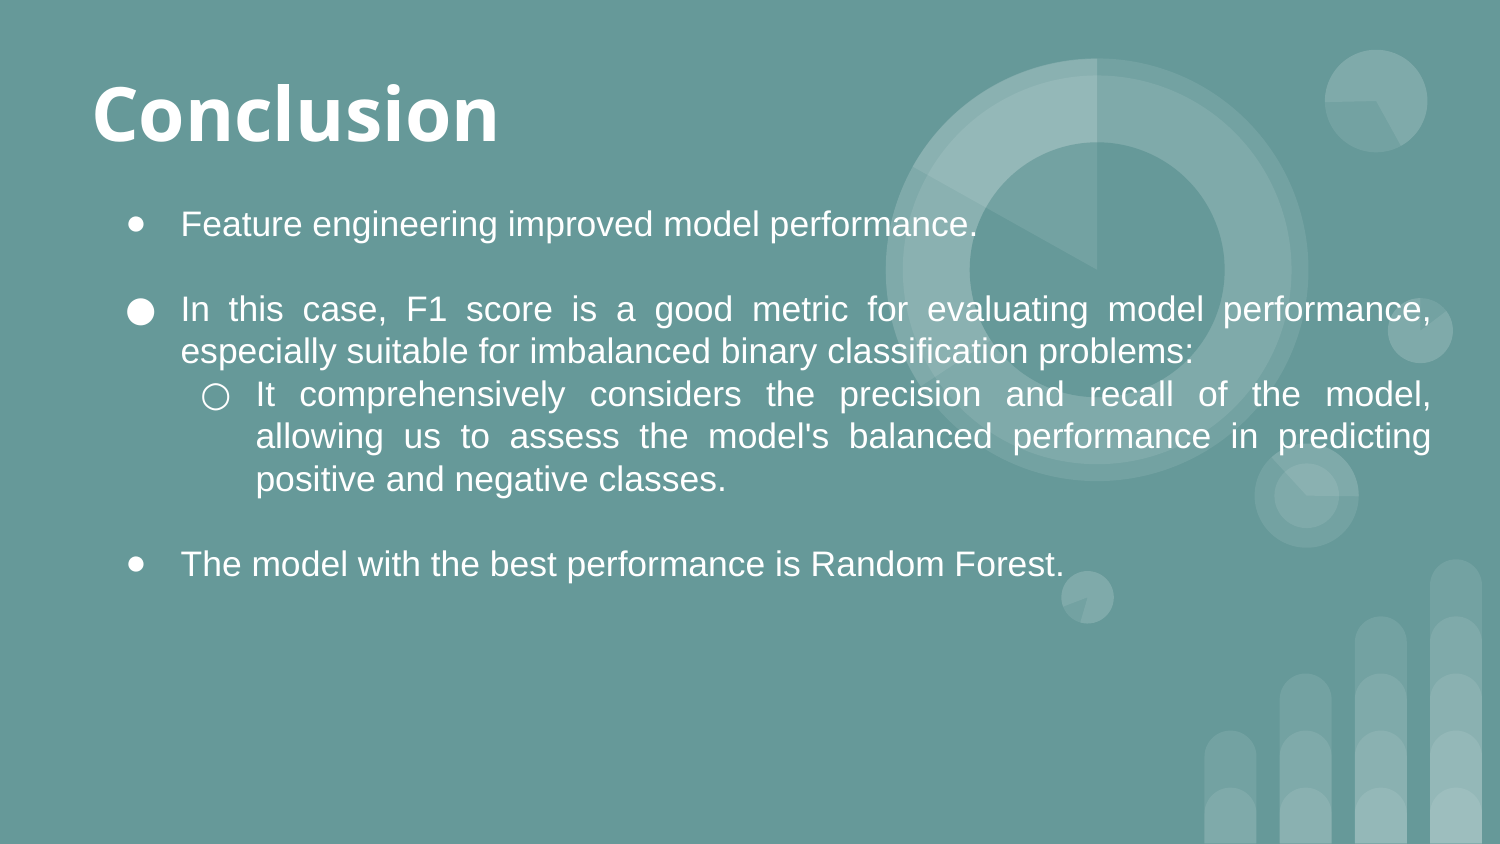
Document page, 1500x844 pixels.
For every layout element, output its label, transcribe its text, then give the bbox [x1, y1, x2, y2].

title Conclusion [76, 37, 1117, 186]
subtitle Feature engineering improved model performance. In this case, F1 score is a good metric for evaluating model performance, especially suitable for imbalanced binary classification problems: It comprehensively considers the precision and recall of the model, allowing us to assess the model's balanced performance in predicting positive and negative classes. The model with the best performance is Random Forest. [90, 185, 1448, 796]
